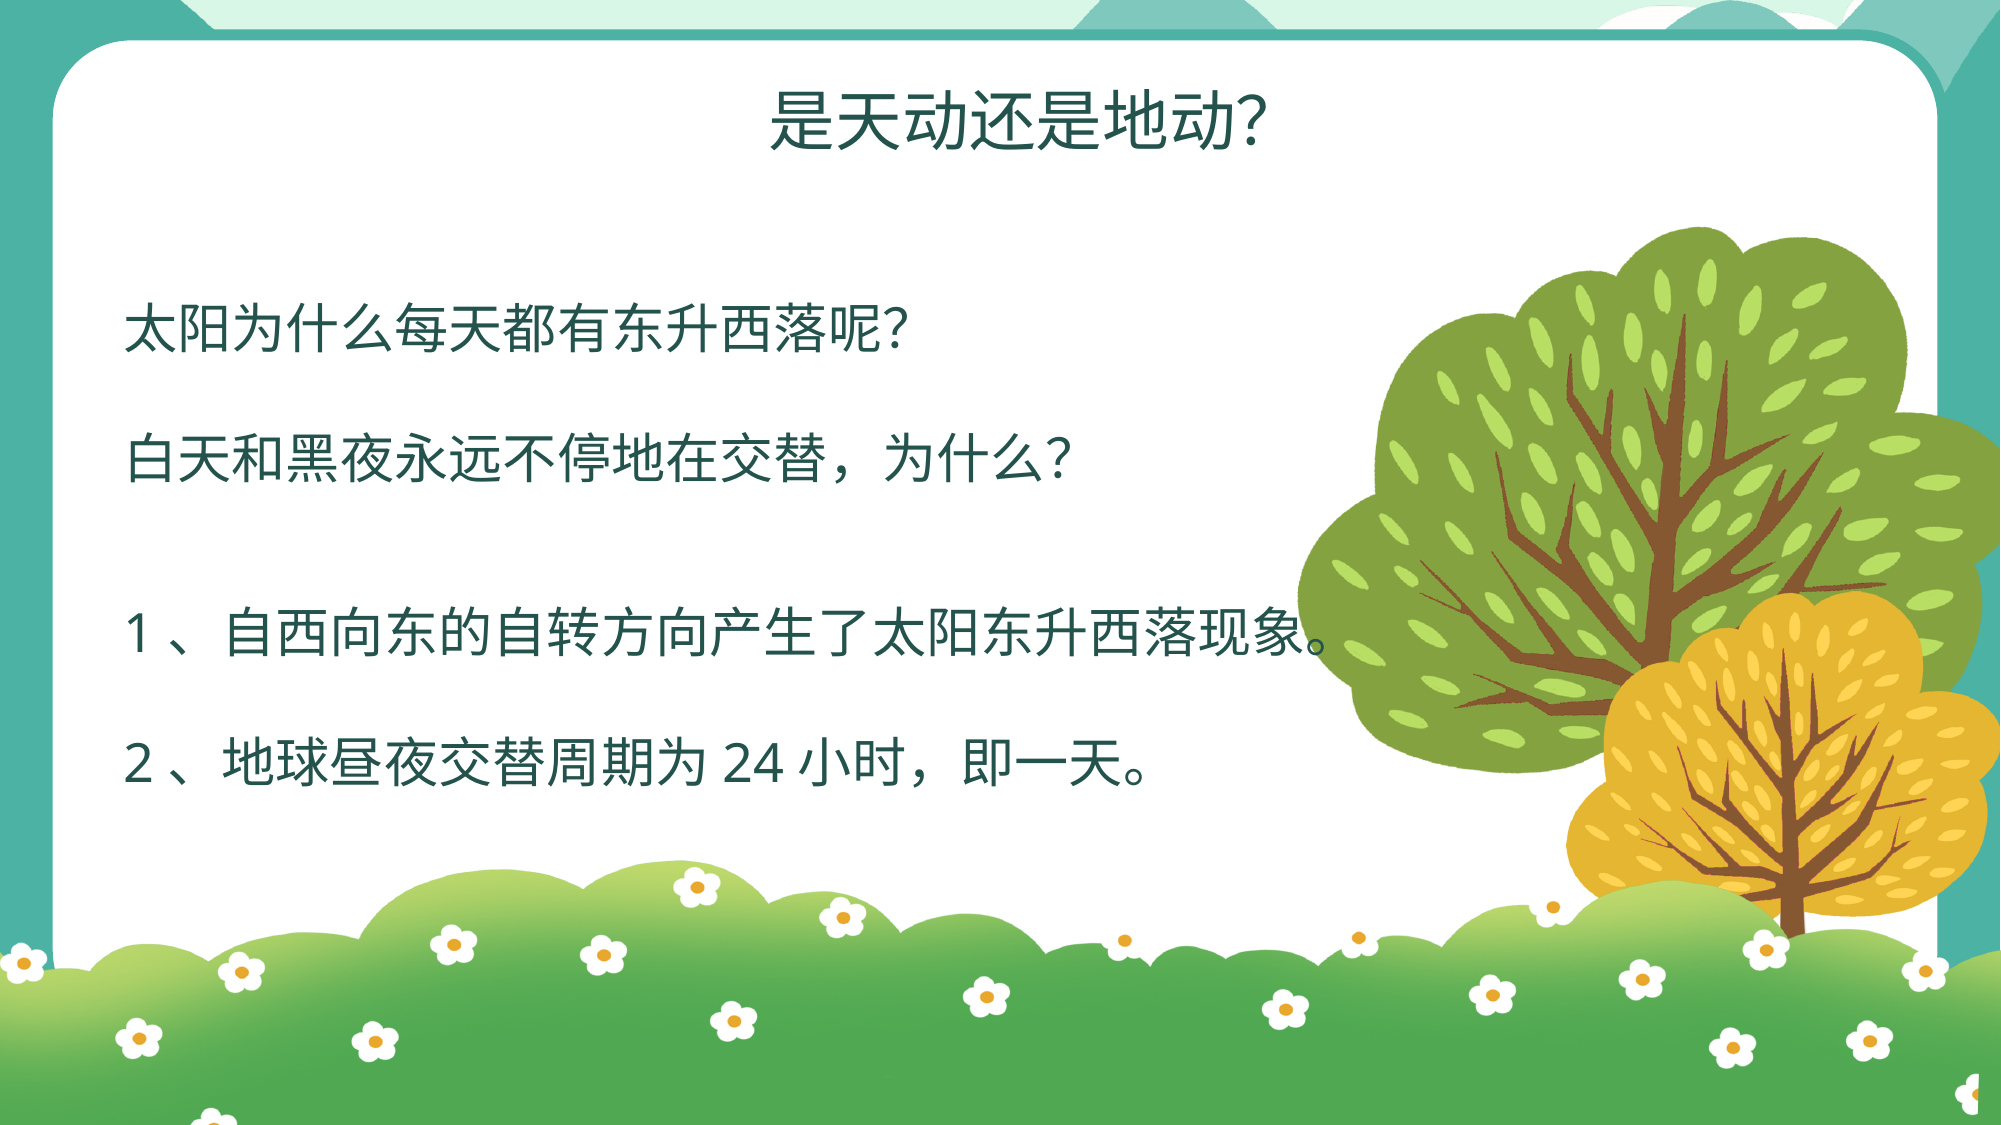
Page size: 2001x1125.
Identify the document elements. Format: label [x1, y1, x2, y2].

text_box [0, 860, 2000, 1125]
text_box [0, 0, 2000, 860]
text_box [1303, 221, 2000, 860]
